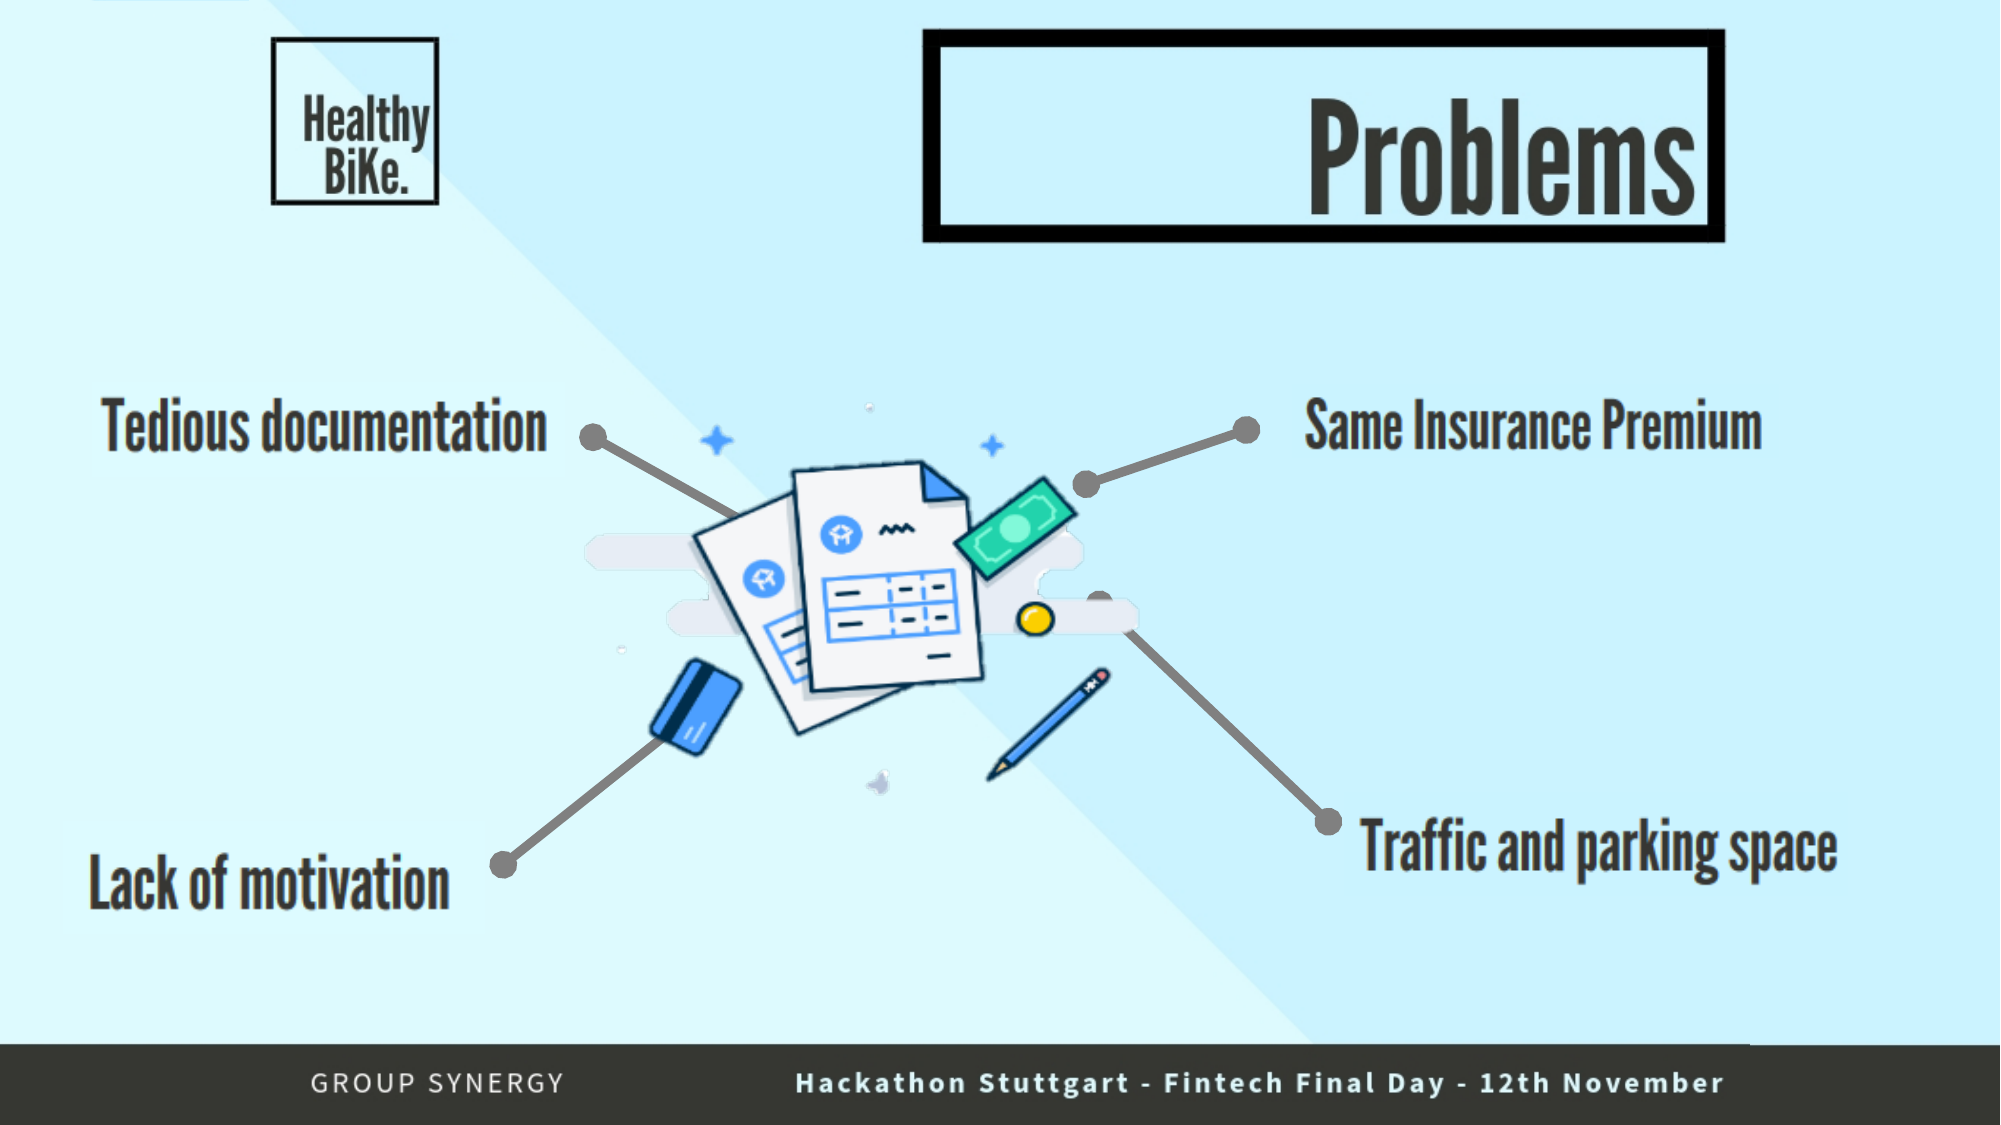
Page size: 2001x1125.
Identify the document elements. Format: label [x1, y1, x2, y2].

text_box [1191, 430, 1247, 485]
picture [0, 0, 2000, 1125]
text_box [503, 699, 711, 865]
text_box [1191, 604, 1329, 822]
